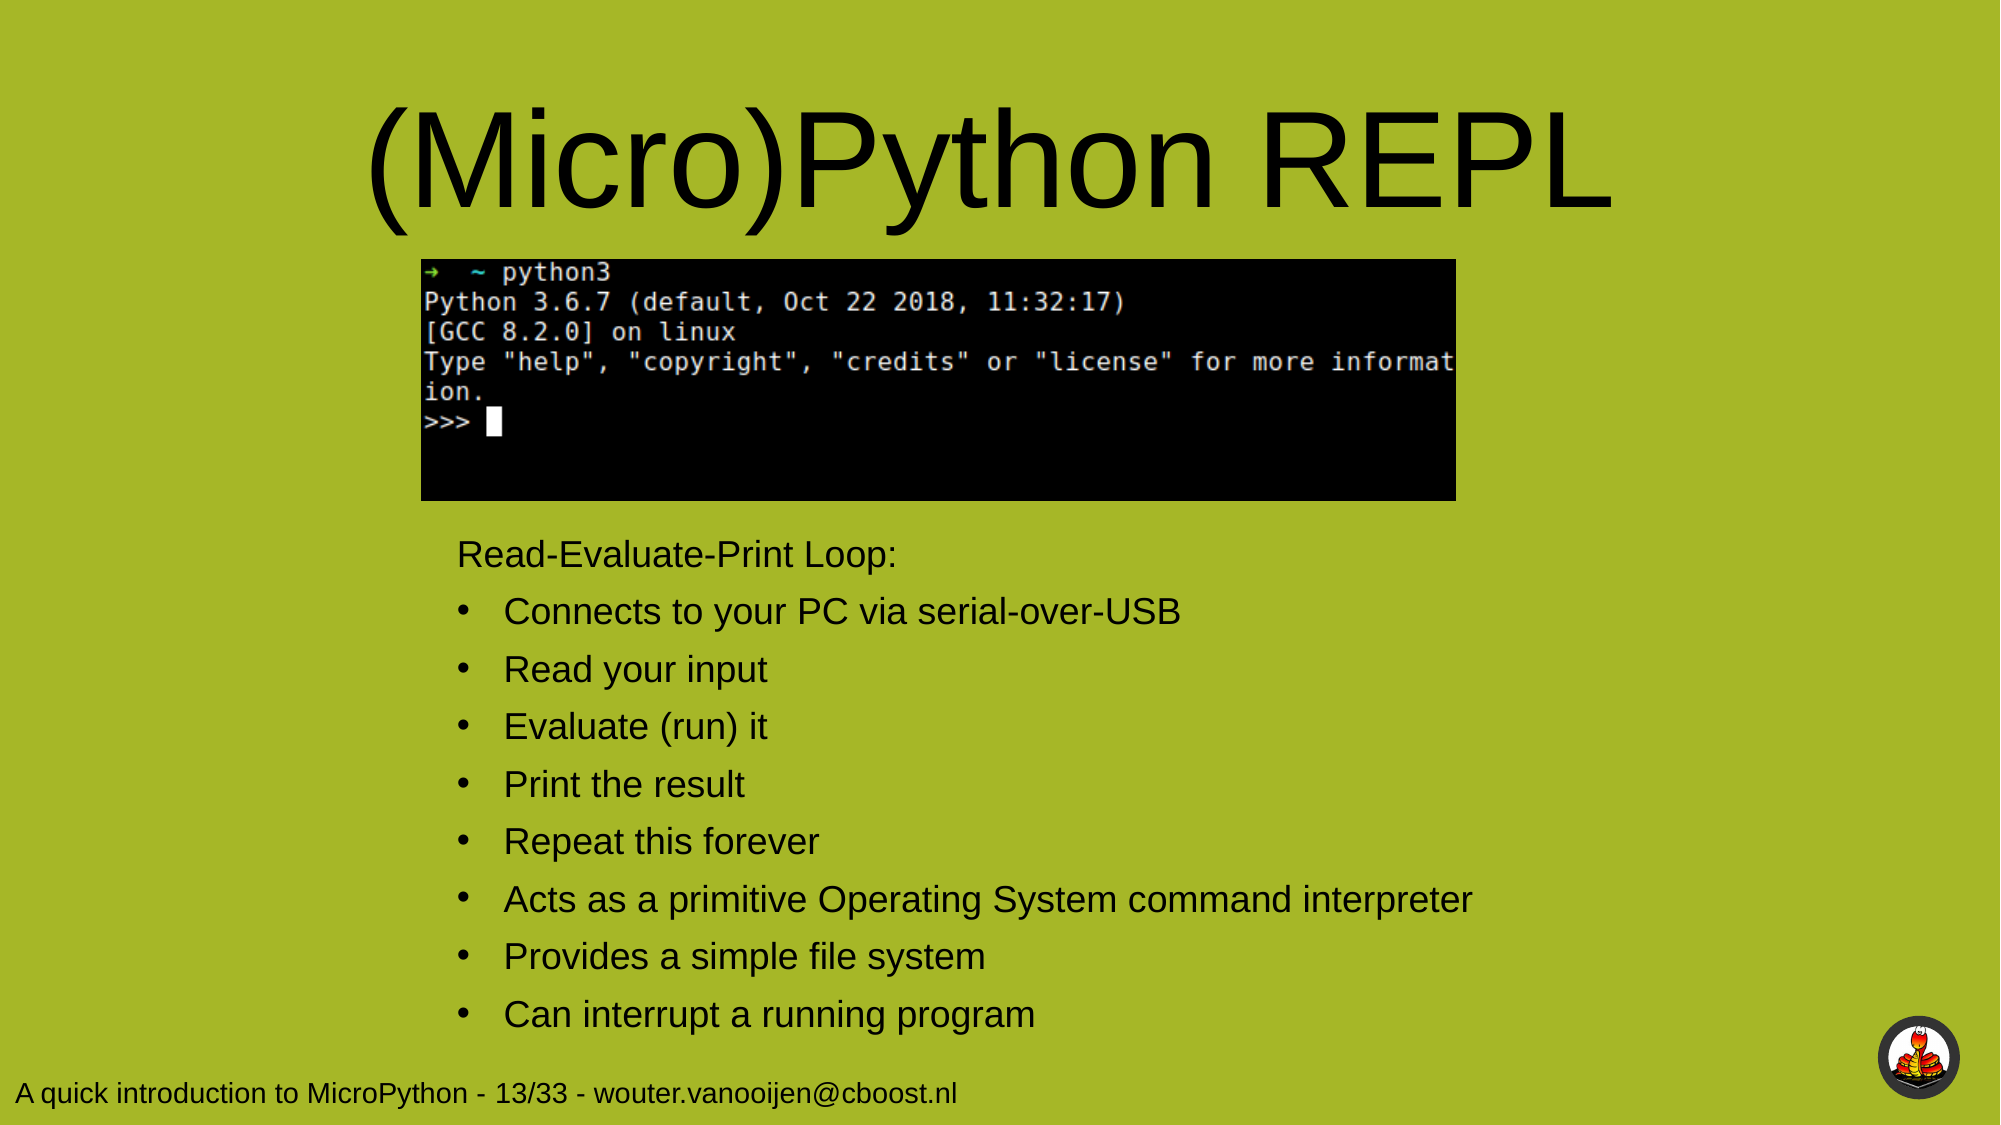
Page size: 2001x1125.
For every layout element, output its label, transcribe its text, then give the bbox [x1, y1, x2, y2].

text_box Read-Evaluate-Print Loop: Connects to your PC via serial-over-USB Read your input Evaluate (run) it Print the result Repeat this forever Acts as a primitive Operating System command interpreter Provides a simple file system Can interrupt a running program [441, 521, 2000, 1114]
text_box (Micro)Python REPL [119, 51, 1860, 260]
picture [421, 259, 1457, 501]
